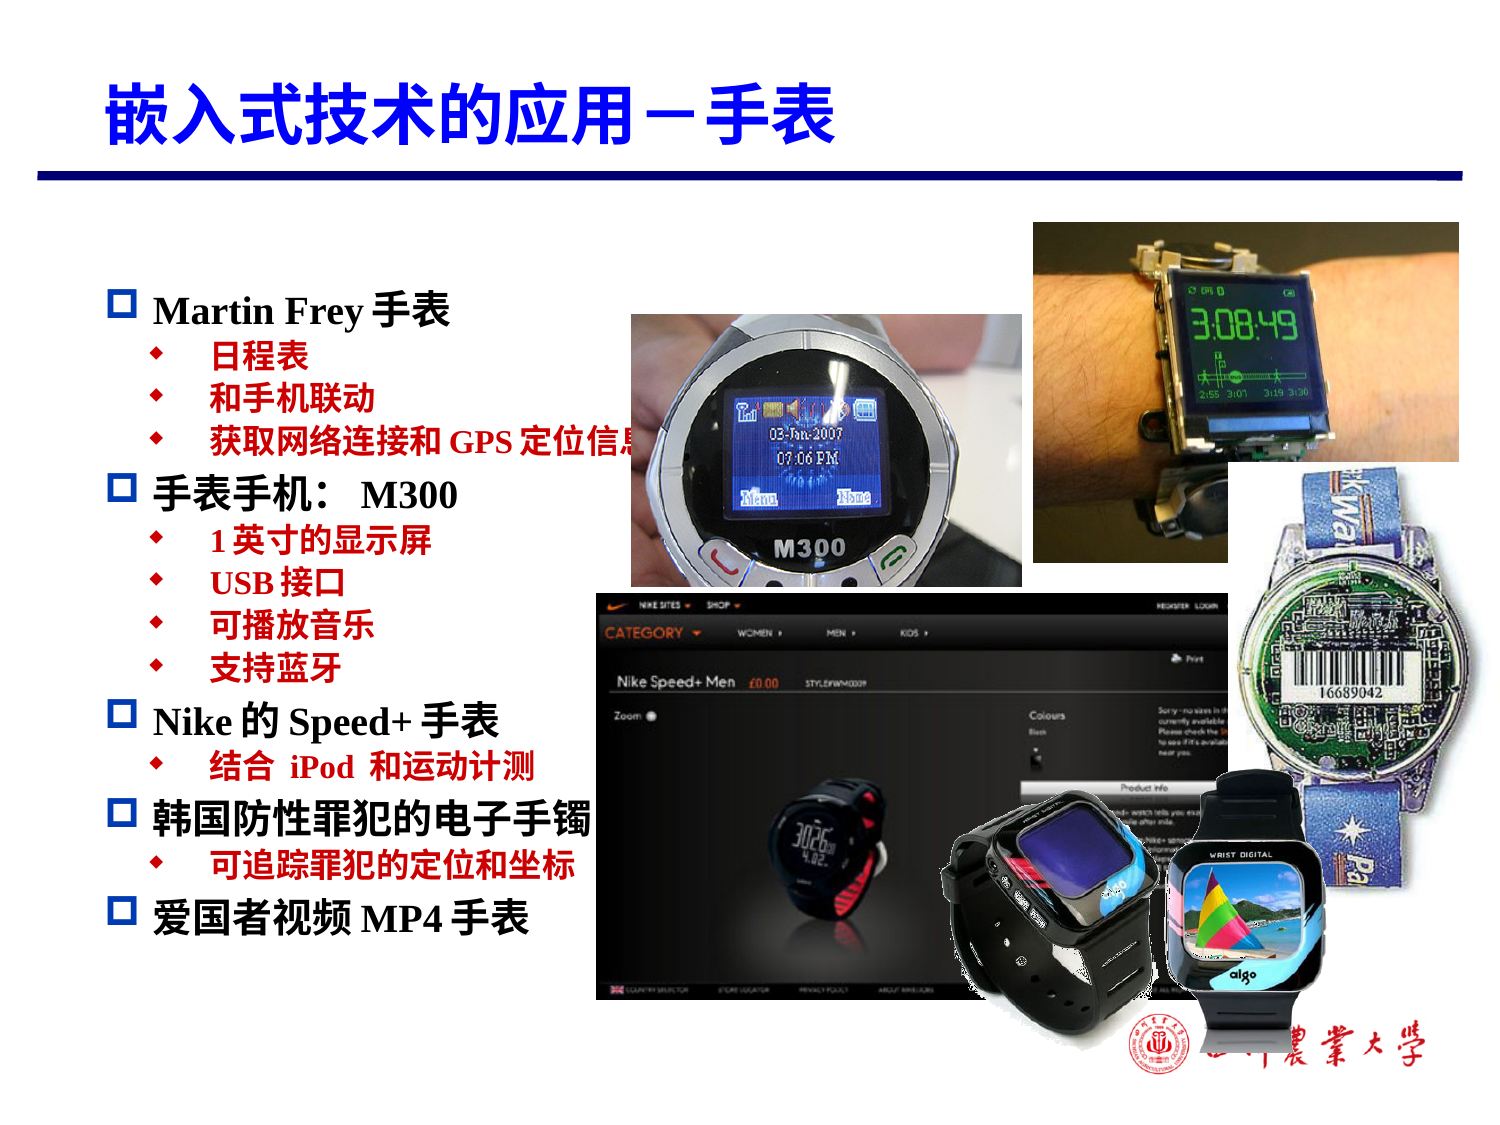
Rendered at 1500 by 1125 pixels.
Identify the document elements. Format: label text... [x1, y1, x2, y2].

list Martin Frey手表 日程表 和手机联动 获取网络连接和GPS定位信息 手表手机：M300 1英寸的显示屏 USB接口 可播放音乐 支持蓝牙 Nike的Speed+手表 结合 iPod 和运动计测 韩国防性罪犯的电子手镯 可追踪罪犯的定位和坐标 爱国者视频MP4手表 [89, 277, 892, 953]
picture [596, 222, 1500, 1076]
title 嵌入式技术的应用－手表 [88, 19, 1292, 207]
picture [631, 314, 1022, 587]
